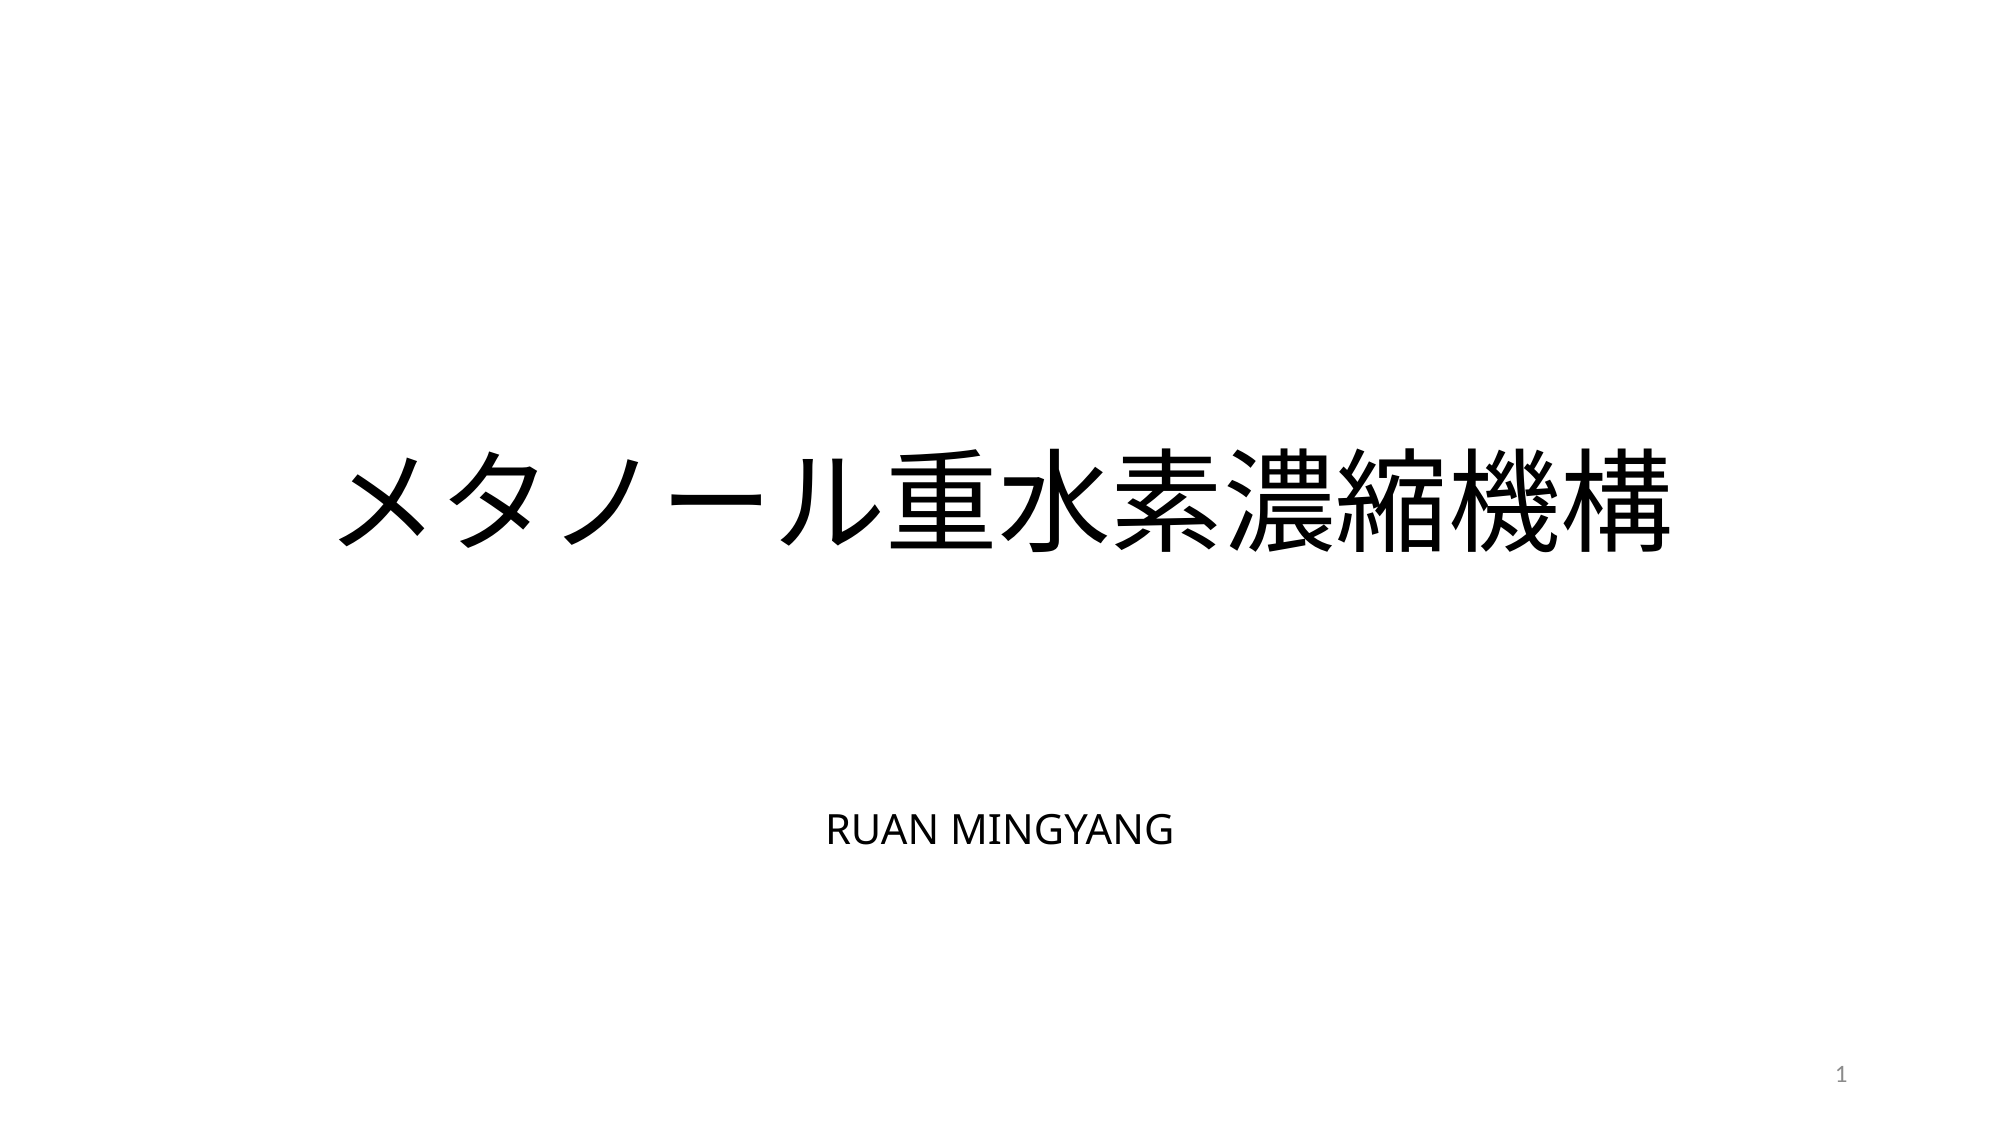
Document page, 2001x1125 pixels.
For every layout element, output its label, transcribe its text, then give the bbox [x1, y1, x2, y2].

text_box RUAN MINGYANG [810, 795, 1190, 860]
title メタノール重水素濃縮機構 [249, 184, 1750, 576]
slide_number 1 [1412, 1042, 1863, 1103]
